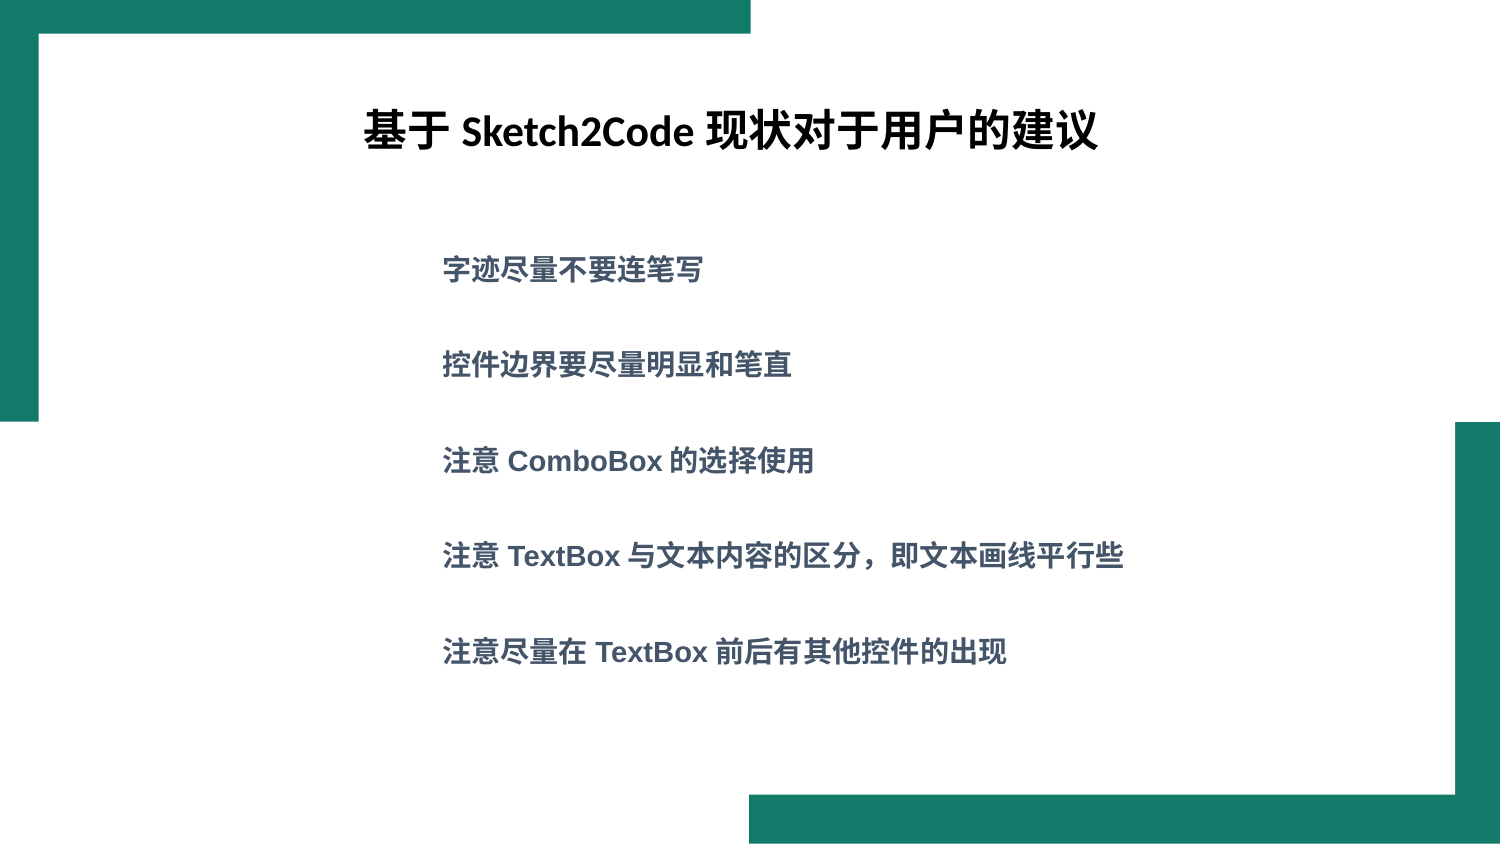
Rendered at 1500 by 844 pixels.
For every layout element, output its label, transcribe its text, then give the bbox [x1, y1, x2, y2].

text_box 基于Sketch2Code现状对于用户的建议 [326, 95, 1136, 163]
text_box 字迹尽量不要连笔写 控件边界要尽量明显和笔直 注意ComboBox的选择使用 注意TextBox与文本内容的区分，即文本画线平行些 注意尽量在TextBox前后有其他控件的出现 [442, 244, 1136, 669]
